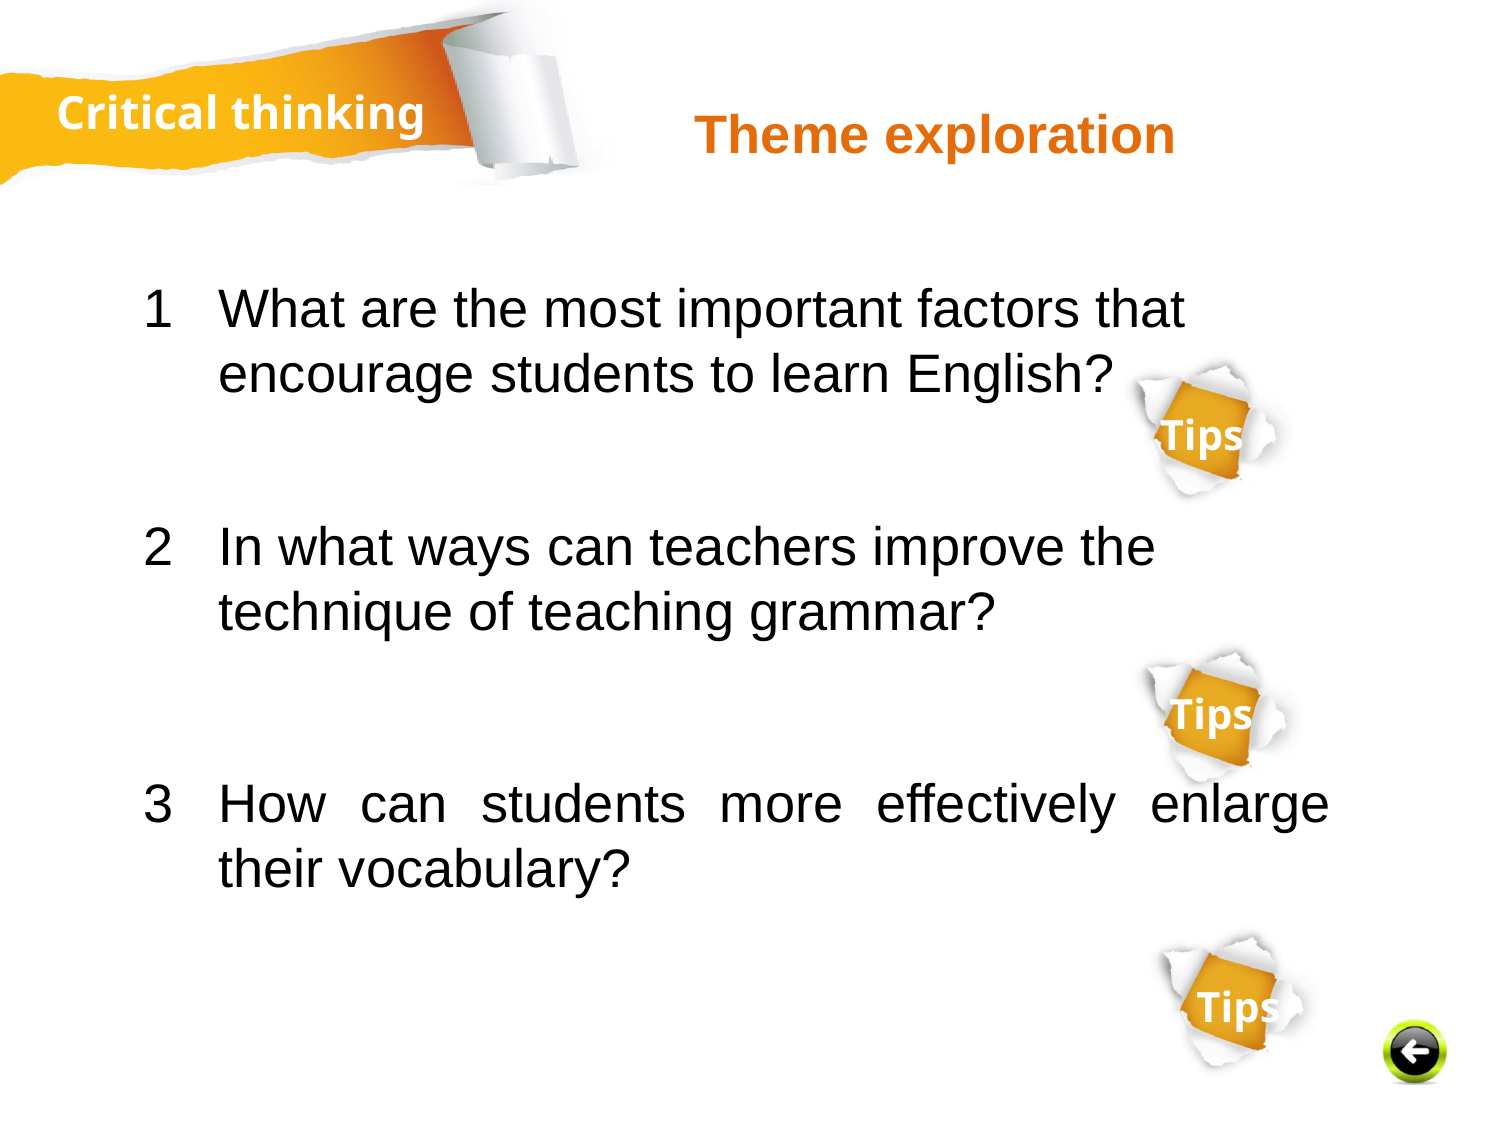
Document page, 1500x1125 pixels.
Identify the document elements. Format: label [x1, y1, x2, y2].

picture [1377, 1013, 1450, 1090]
text_box [0, 0, 1195, 185]
text_box [128, 265, 1348, 1079]
